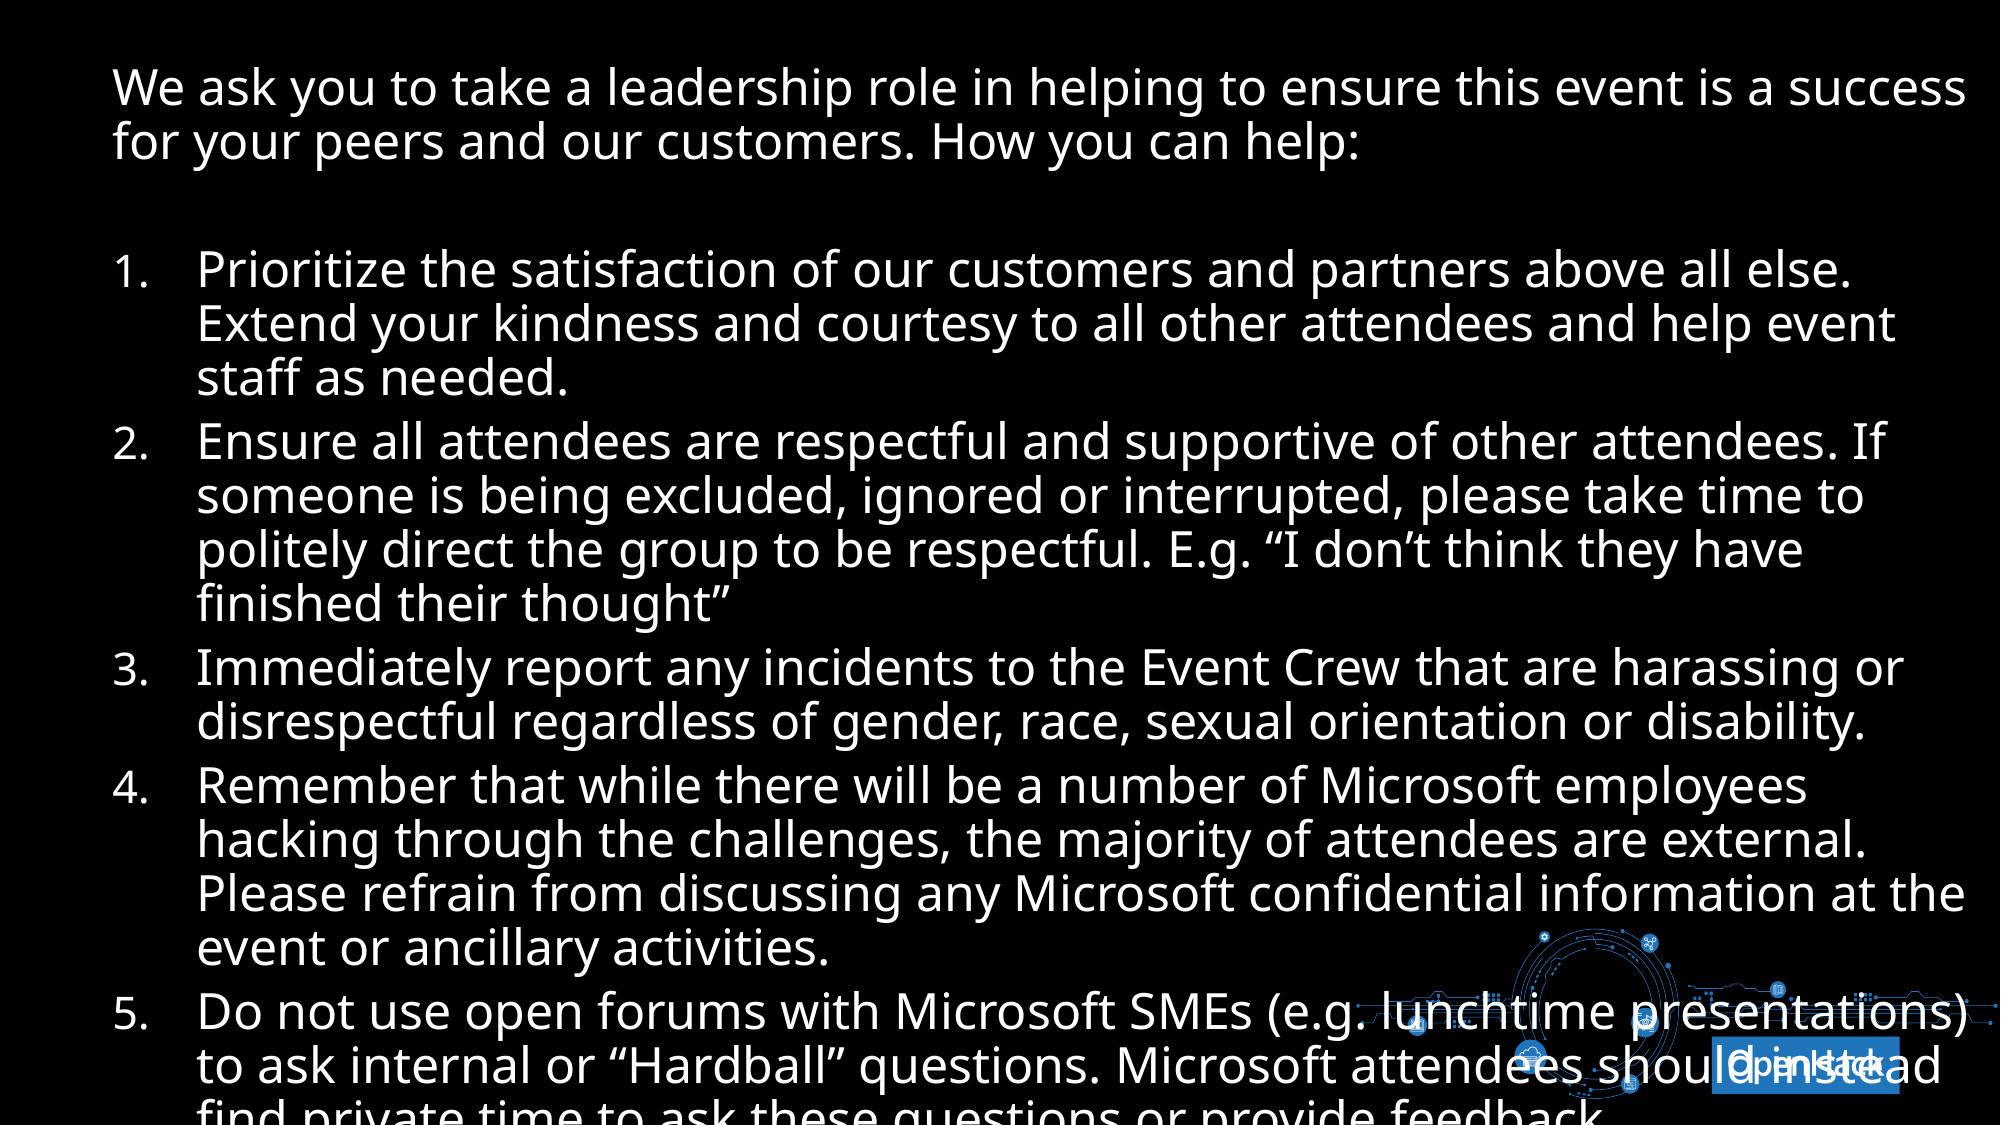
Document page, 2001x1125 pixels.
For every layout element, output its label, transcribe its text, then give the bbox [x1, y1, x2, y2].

picture [1356, 1078, 2000, 1099]
list We ask you to take a leadership role in helping to ensure this event is a success for your peers and our customers. How you can help: Prioritize the satisfaction of our customers and partners above all else. Extend your kindness and courtesy to all other attendees and help event staff as needed. Ensure all attendees are respectful and supportive of other attendees. If someone is being excluded, ignored or interrupted, please take time to politely direct the group to be respectful. E.g. “I don’t think they have finished their thought” Immediately report any incidents to the Event Crew that are harassing or disrespectful regardless of gender, race, sexual orientation or disability. Remember that while there will be a number of Microsoft employees hacking through the challenges, the majority of attendees are external. Please refrain from discussing any Microsoft confidential information at the event or ancillary activities. Do not use open forums with Microsoft SMEs (e.g. lunchtime presentations) to ask internal or “Hardball” questions. Microsoft attendees should instead find private time to ask these questions or provide feedback. [88, 47, 2000, 1078]
